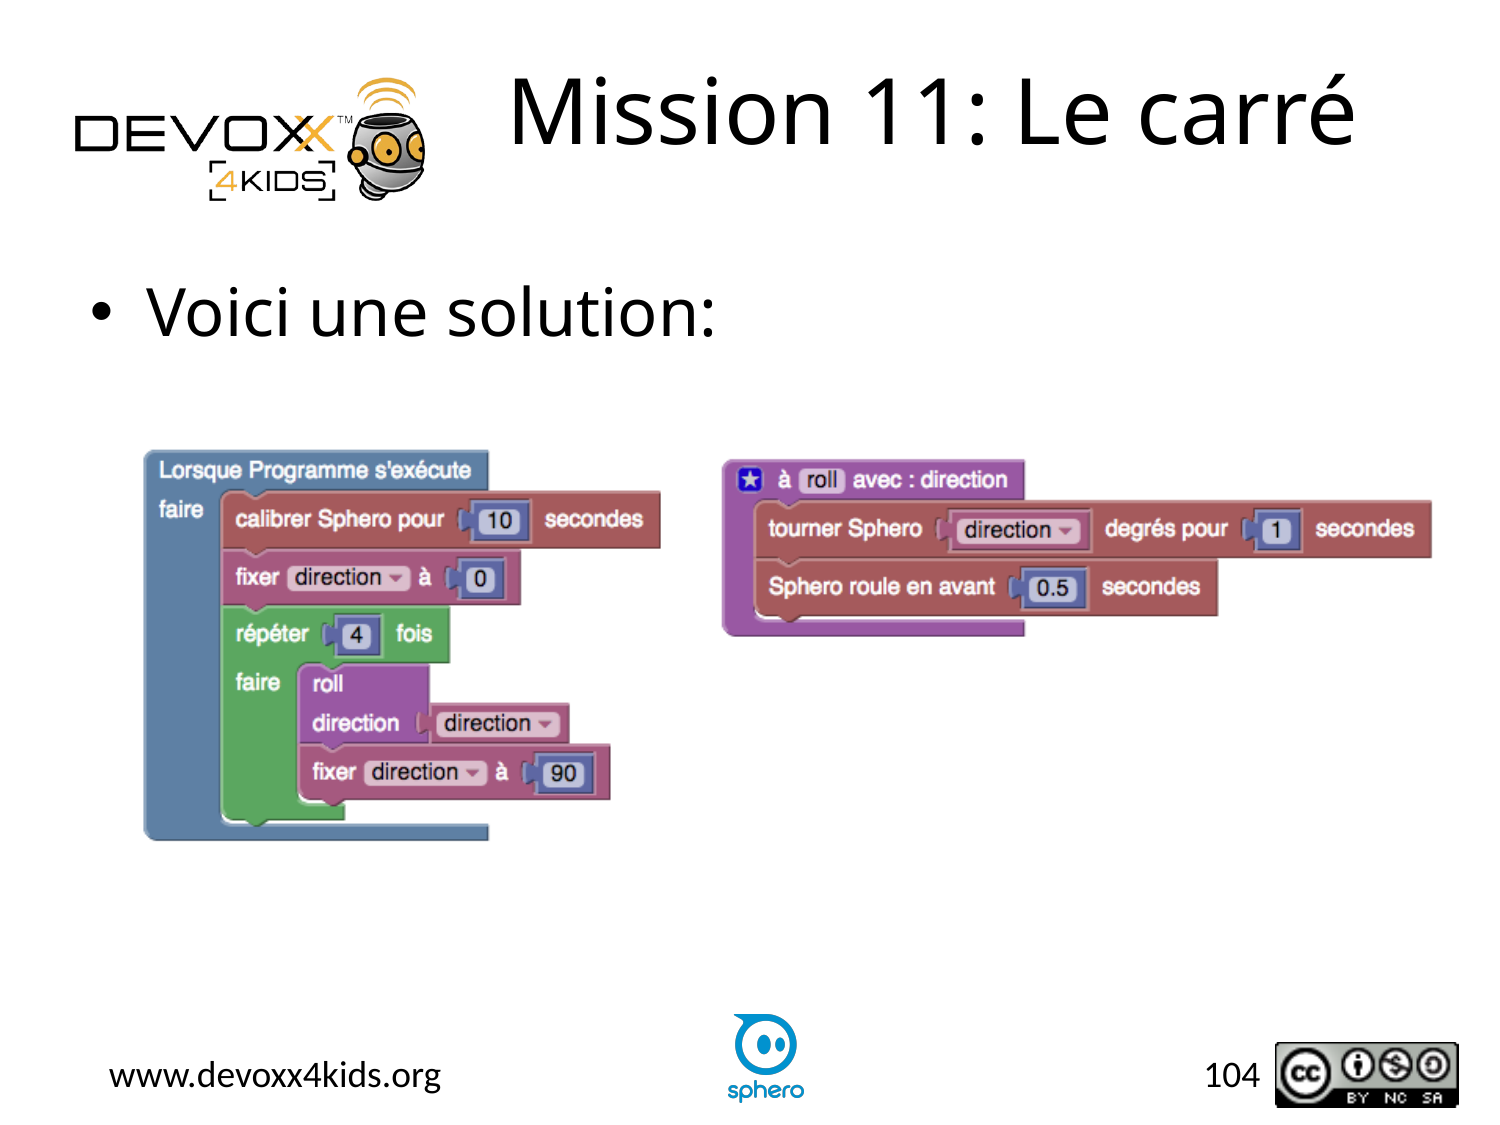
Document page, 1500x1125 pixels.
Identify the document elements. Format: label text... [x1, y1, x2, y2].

picture [128, 428, 1451, 849]
list Voici une solution: [75, 262, 1425, 371]
picture [728, 1096, 739, 1103]
title Mission 11: Le carré [439, 45, 1425, 233]
picture [728, 1014, 804, 1103]
picture [1275, 1042, 1459, 1108]
slide_number 104 [1074, 1042, 1275, 1103]
picture [794, 1088, 801, 1095]
picture [743, 1021, 789, 1068]
picture [743, 1088, 749, 1095]
picture [75, 77, 425, 201]
